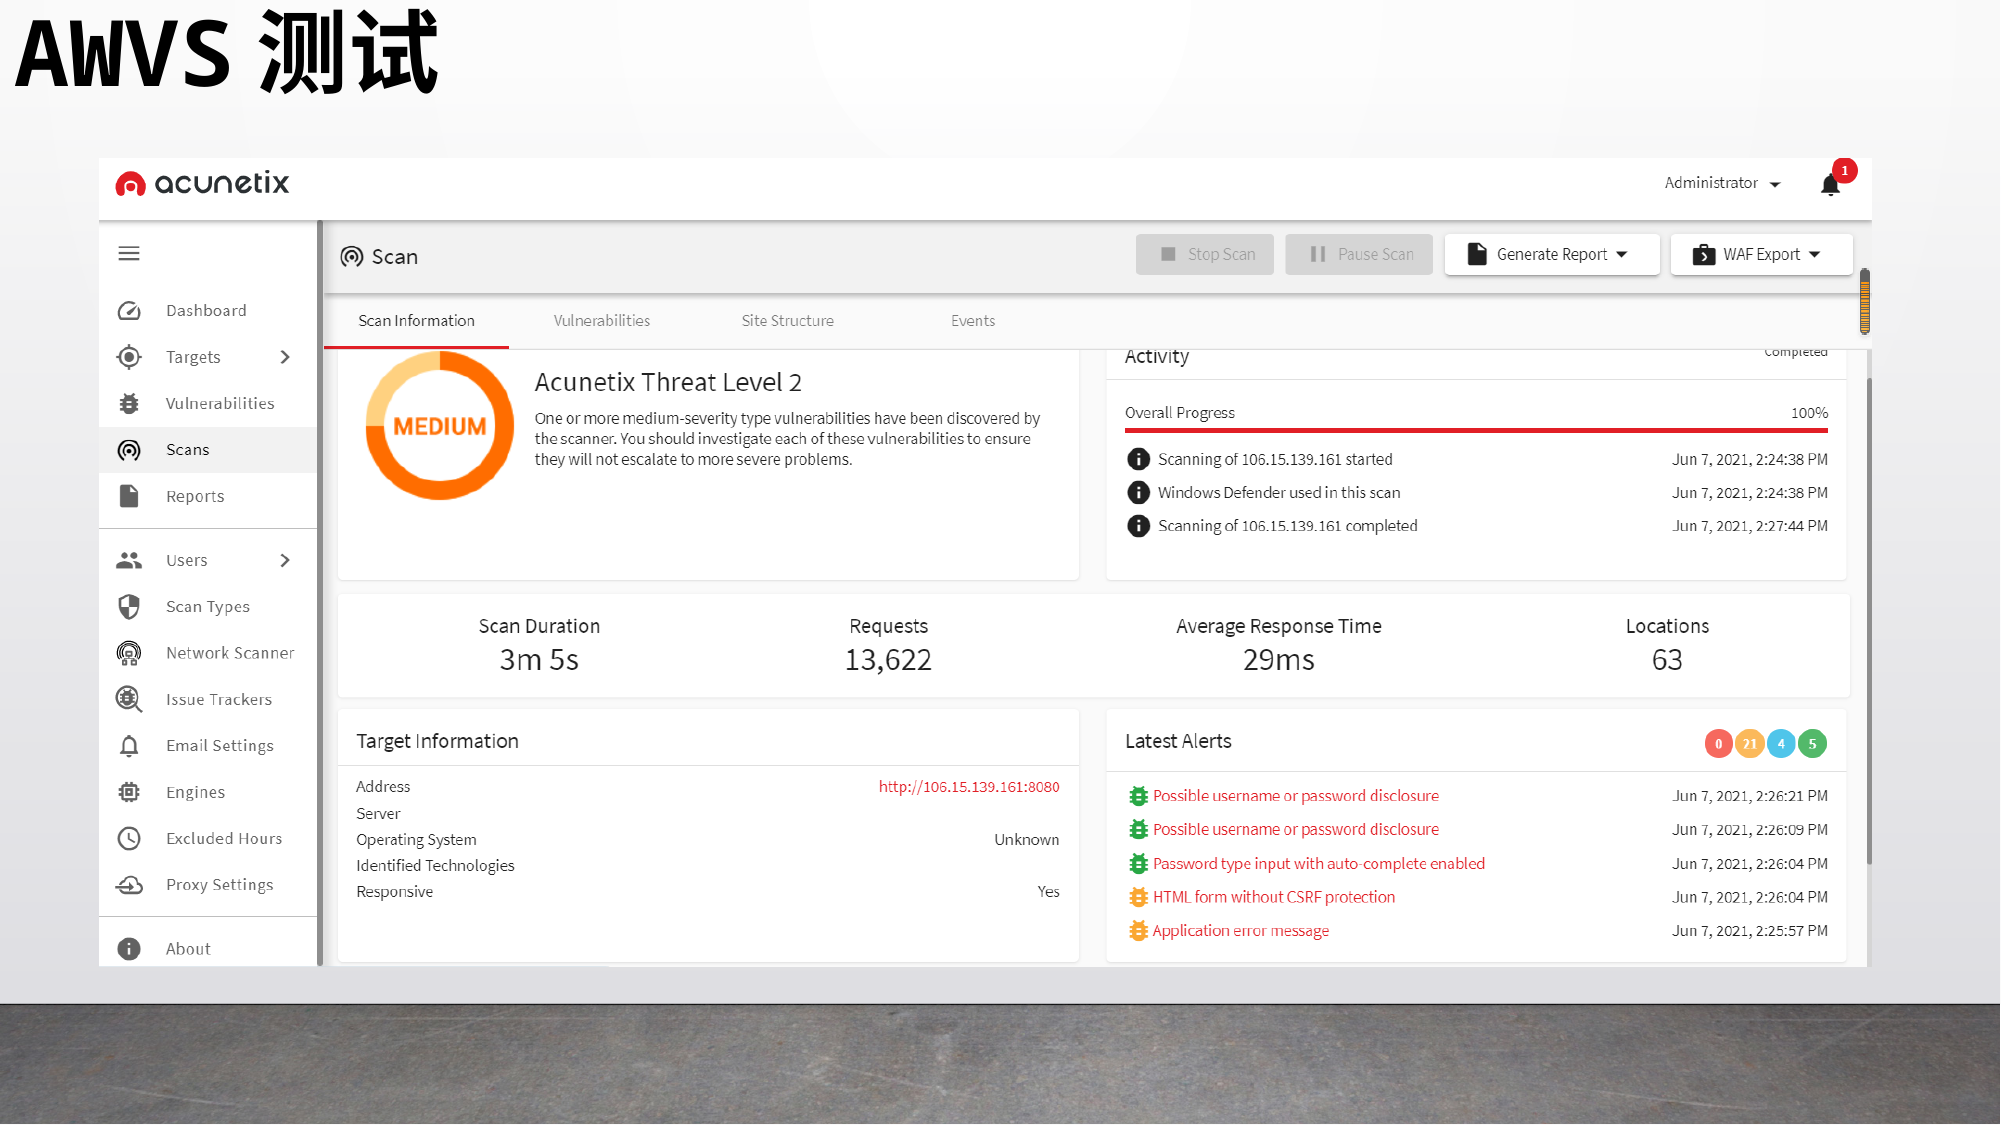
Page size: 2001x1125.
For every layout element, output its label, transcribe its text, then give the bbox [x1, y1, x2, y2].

text_box AWVS测试 [0, 0, 1576, 173]
picture [0, 1004, 2000, 1124]
picture [99, 158, 1872, 967]
